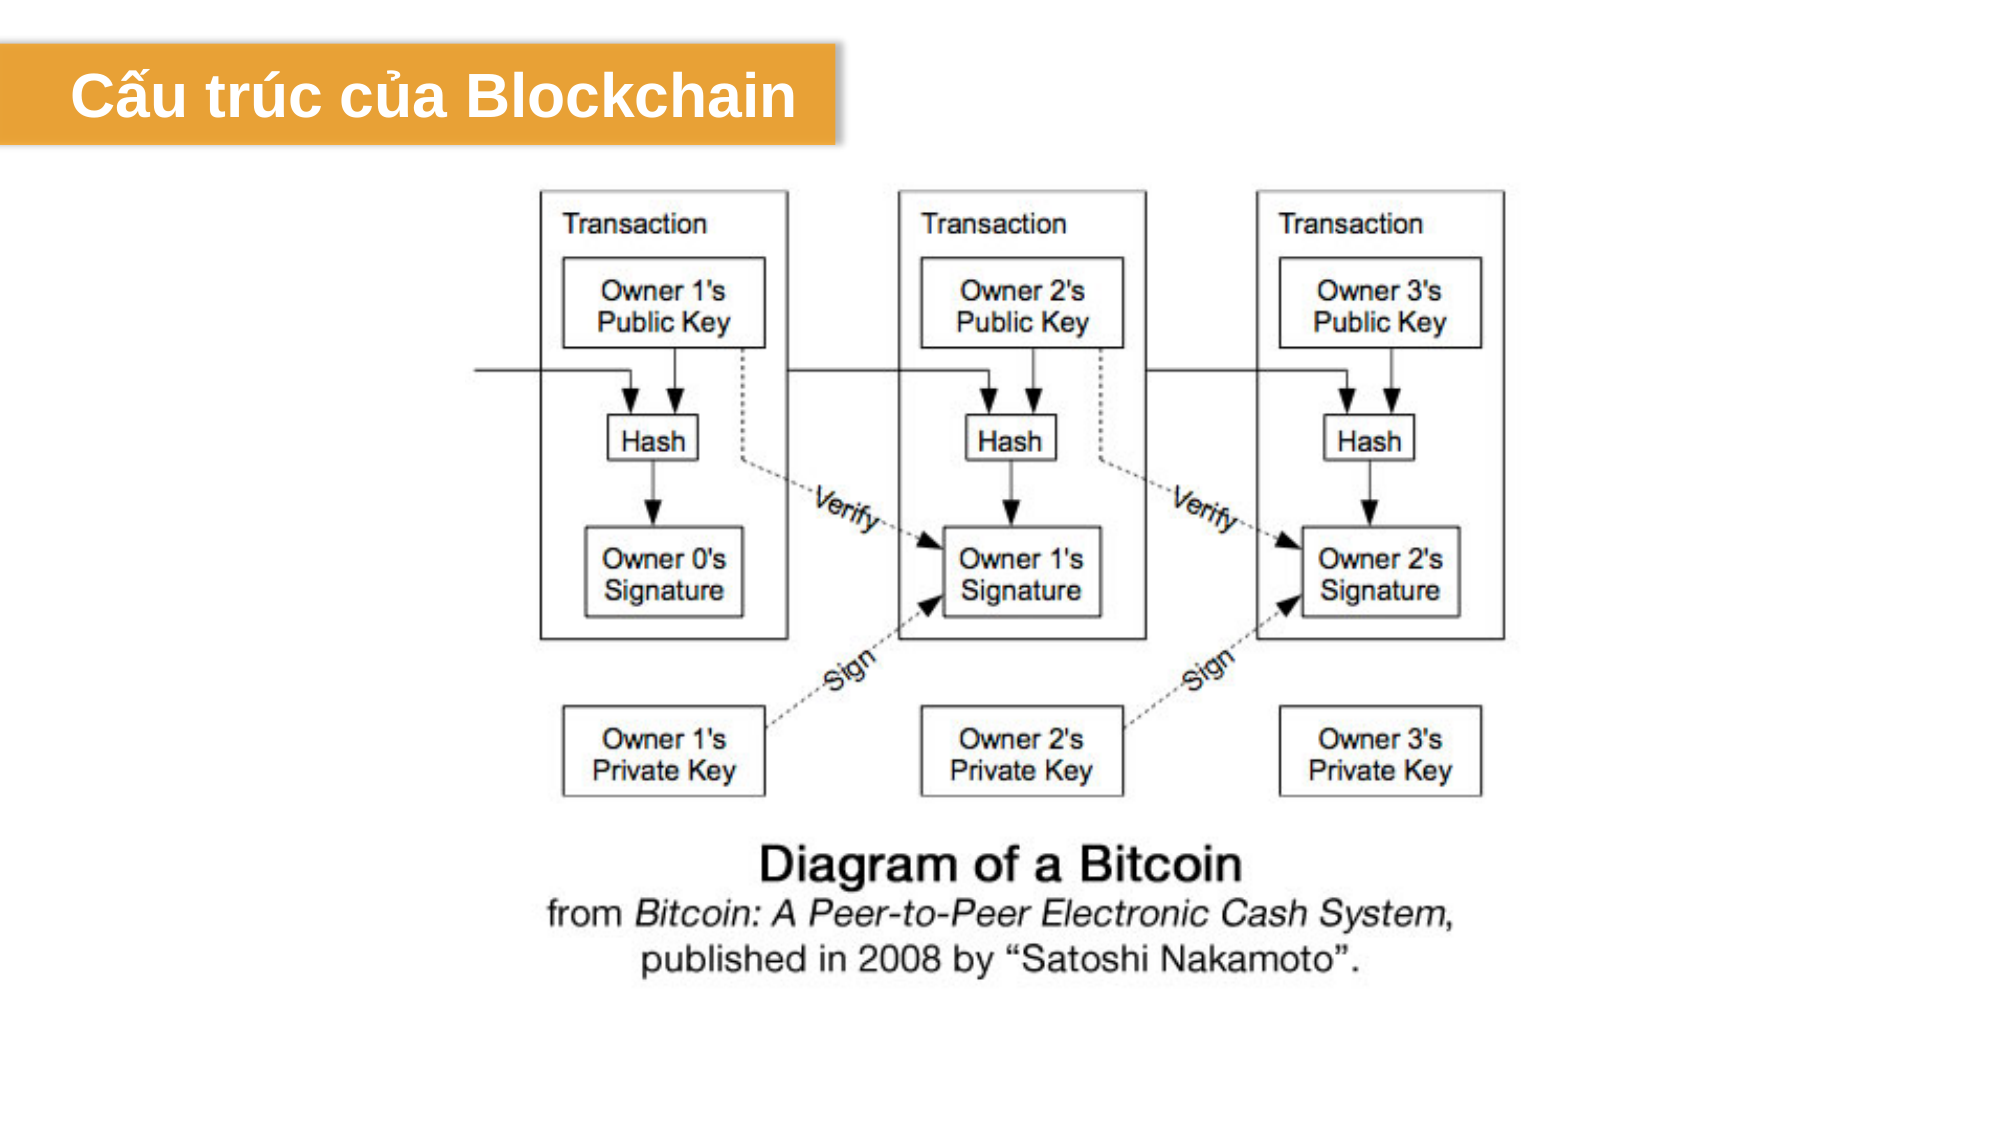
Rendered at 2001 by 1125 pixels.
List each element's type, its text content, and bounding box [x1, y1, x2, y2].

text_box [0, 31, 854, 156]
title Cấu trúc của Blockchain [68, 52, 802, 243]
picture [464, 167, 1536, 1006]
text_box [0, 43, 836, 145]
